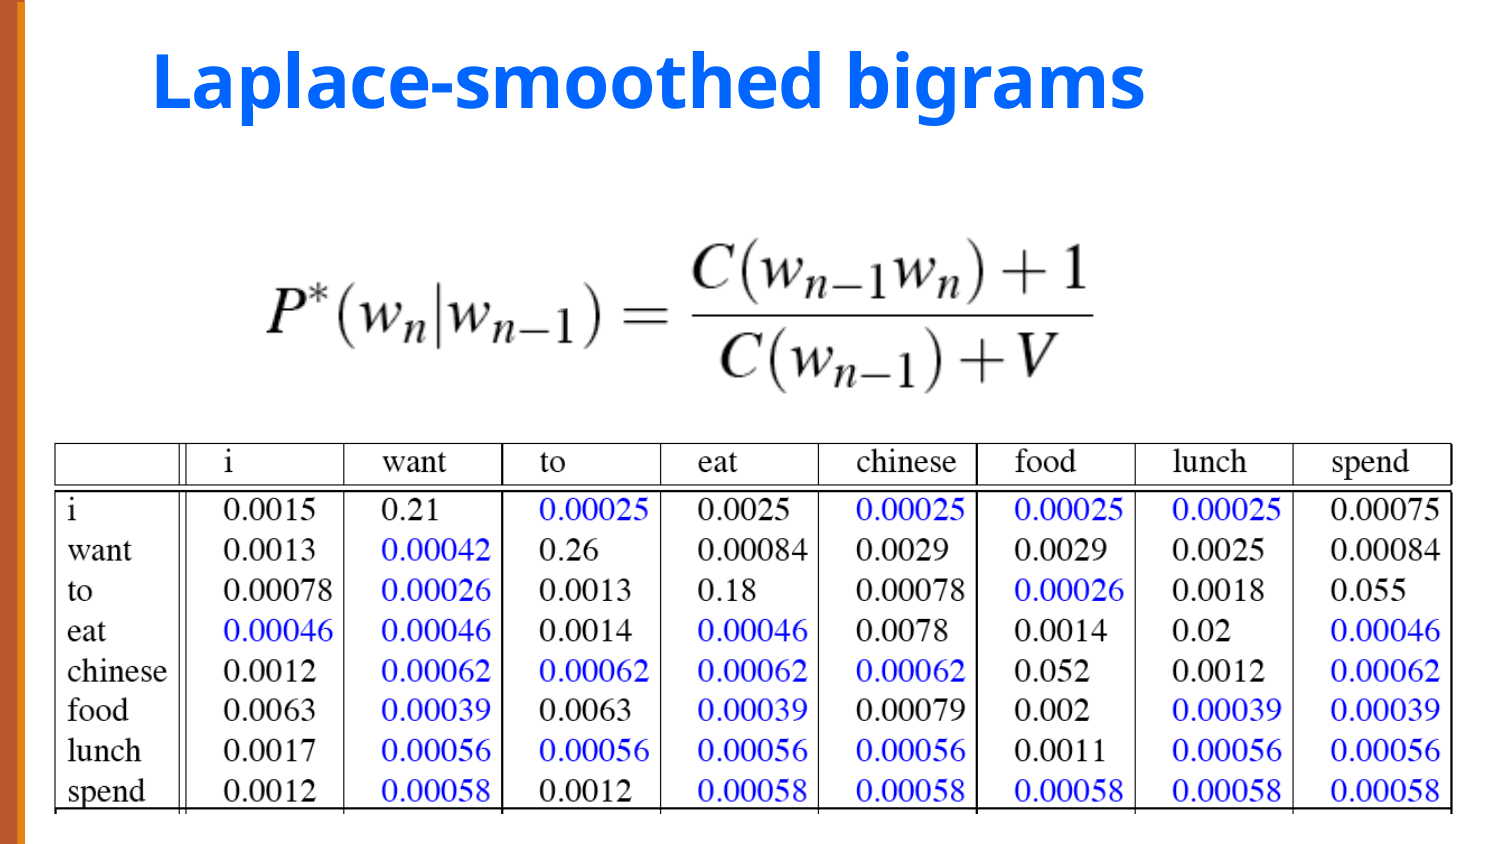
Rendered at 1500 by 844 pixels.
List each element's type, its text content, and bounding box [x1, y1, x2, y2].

title Laplace-smoothed bigrams [135, 19, 1373, 132]
picture [49, 433, 1457, 815]
picture [249, 216, 1151, 410]
